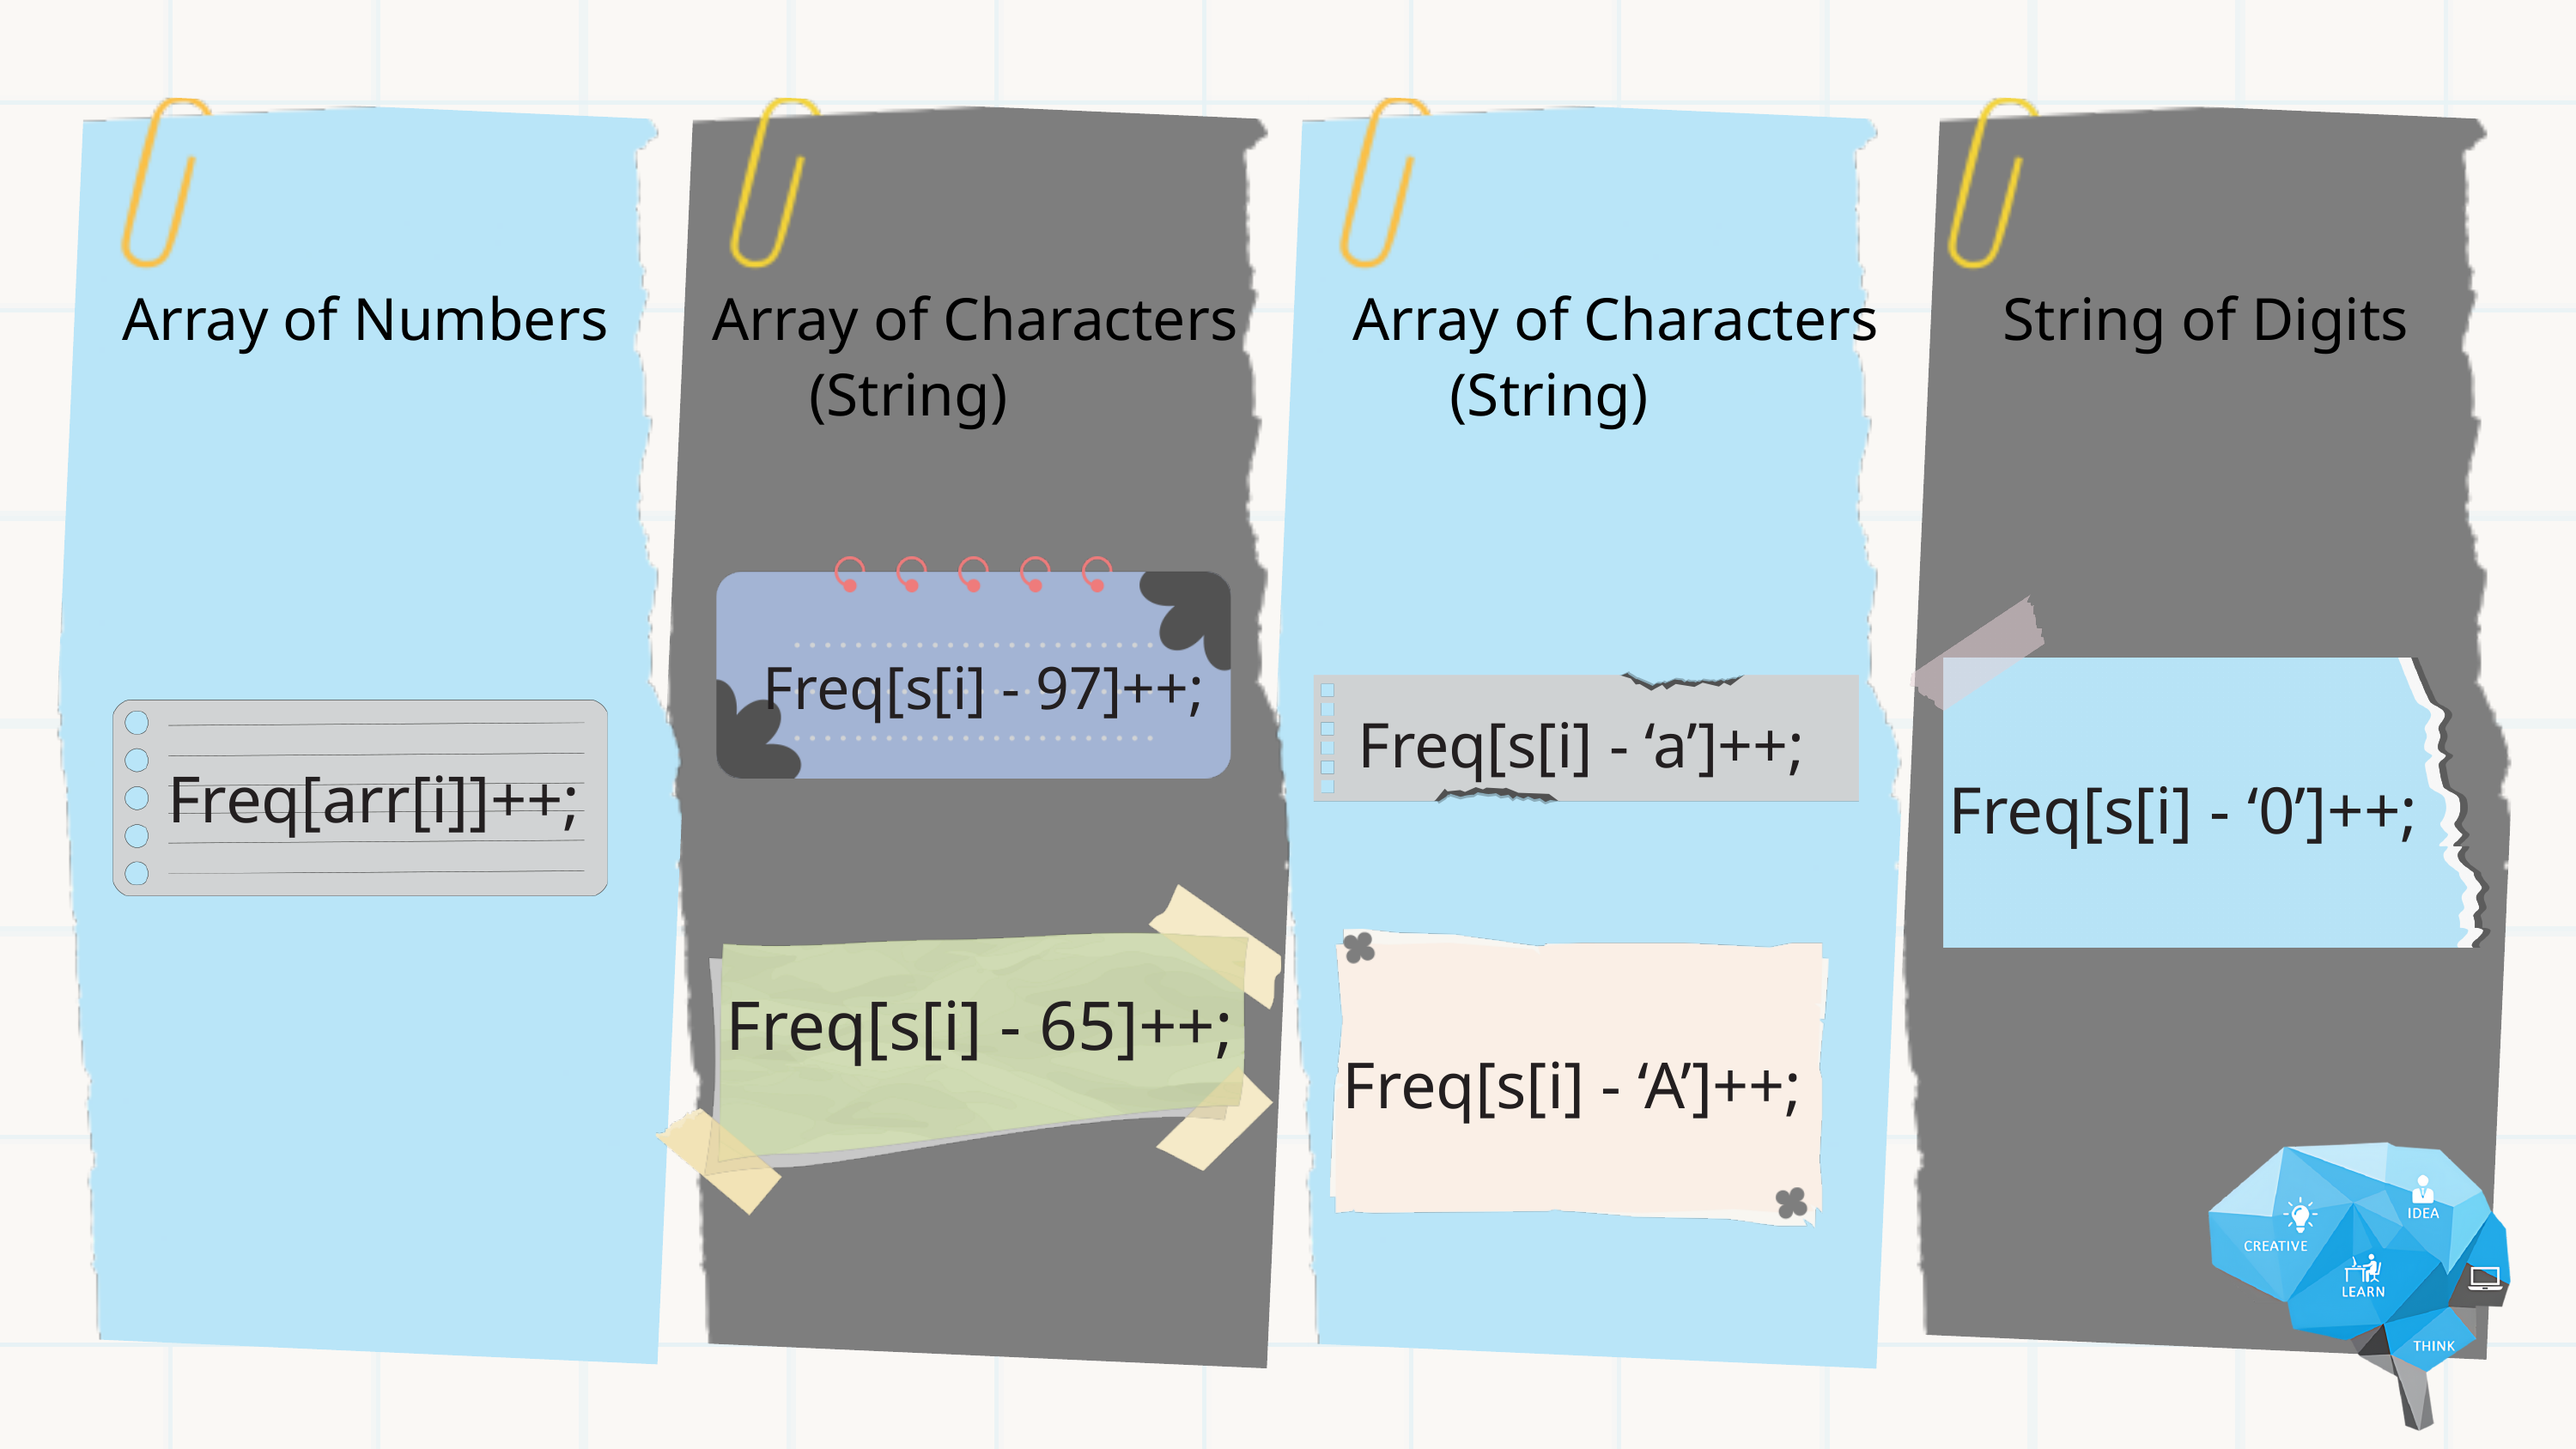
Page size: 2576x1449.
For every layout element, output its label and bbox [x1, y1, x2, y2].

text_box [0, 0, 2576, 1449]
